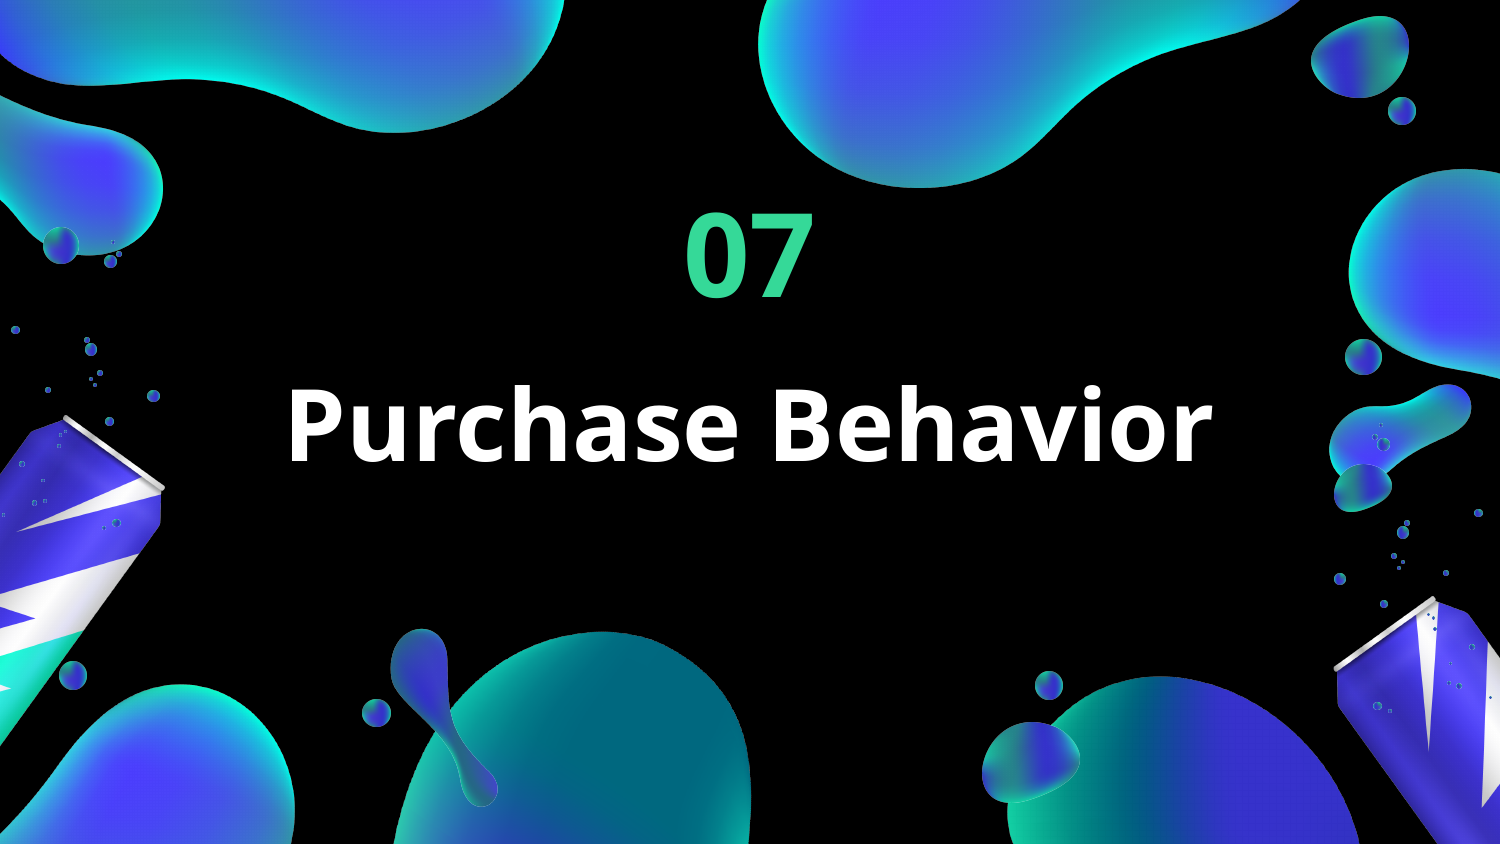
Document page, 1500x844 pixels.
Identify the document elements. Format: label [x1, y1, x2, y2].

picture [1420, 596, 1500, 844]
picture [1474, 509, 1483, 517]
text_box [0, 0, 1420, 844]
picture [1420, 164, 1500, 468]
